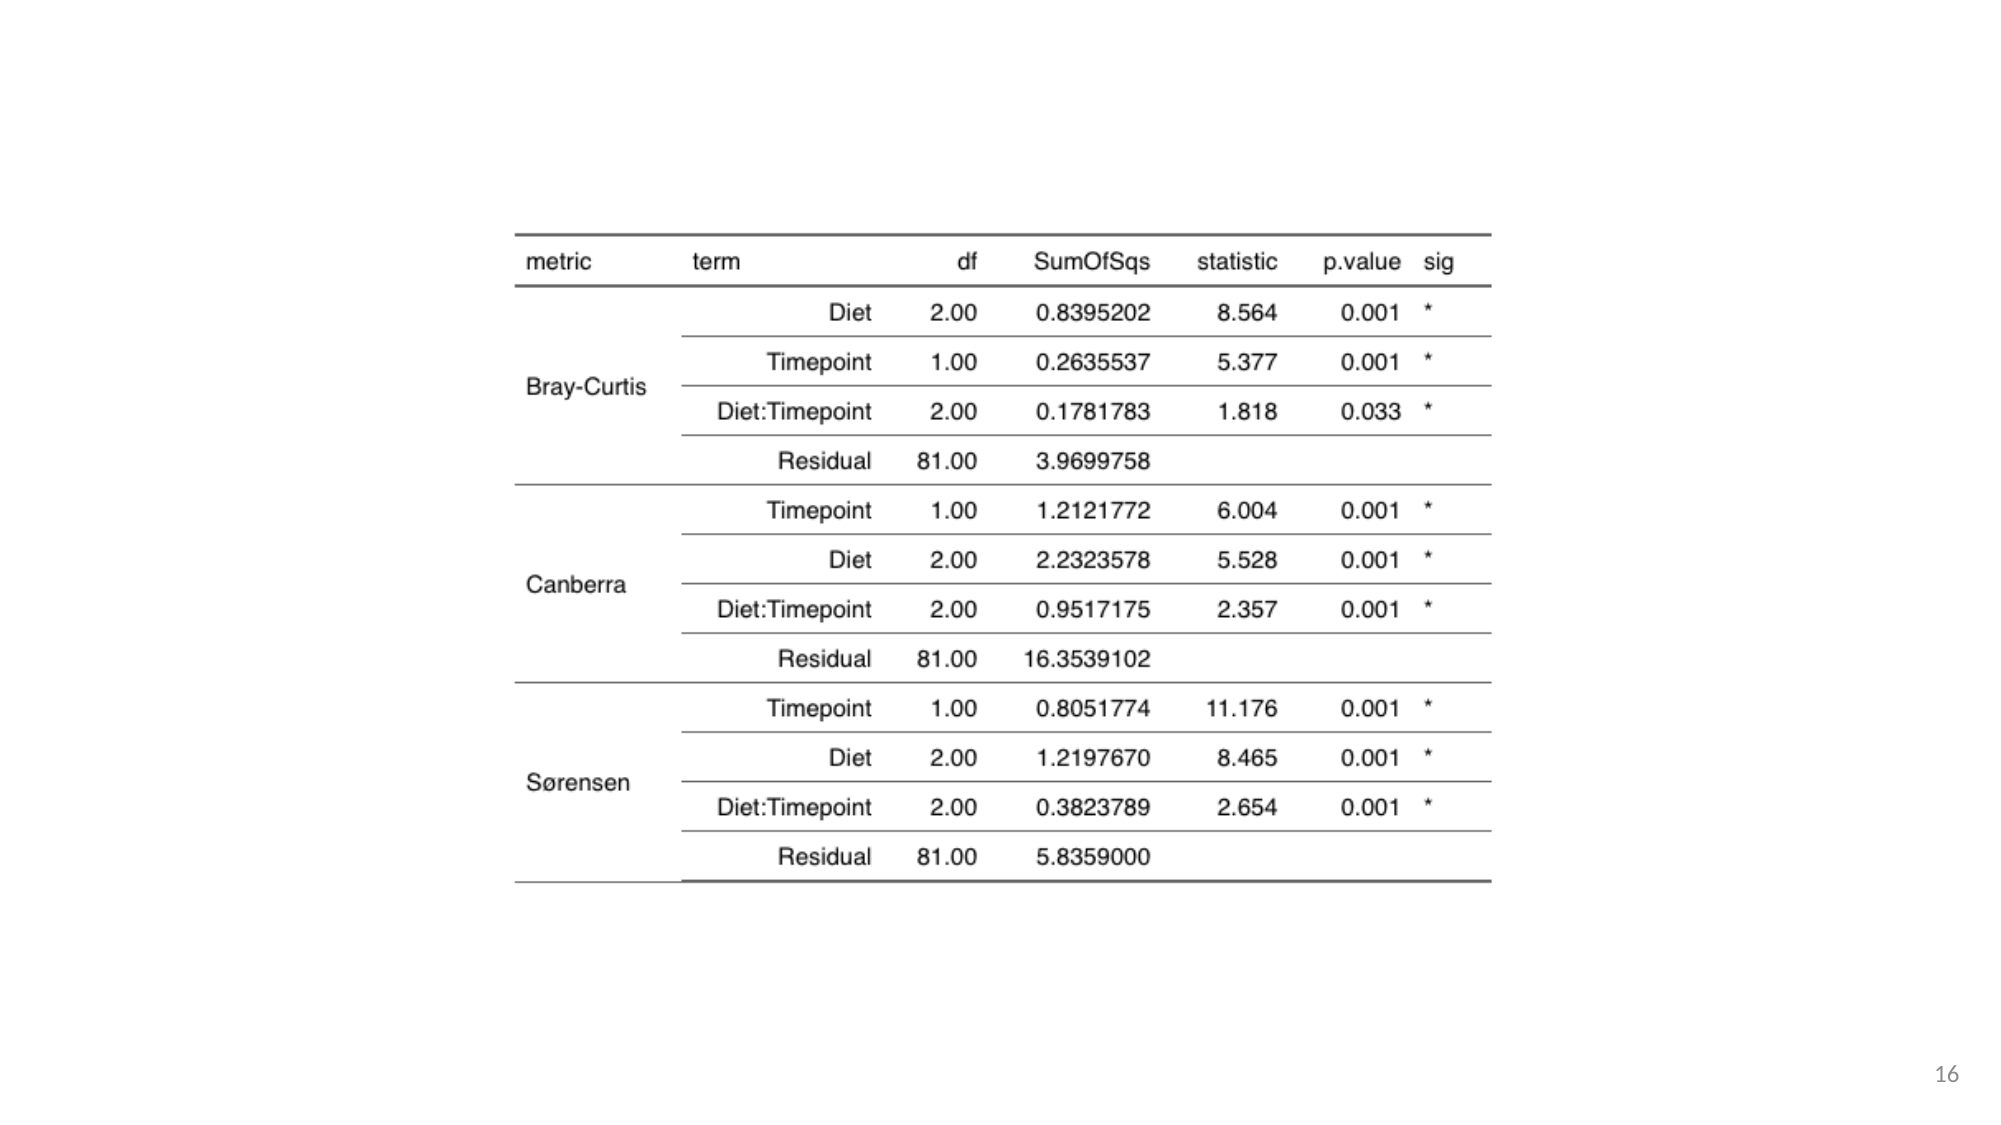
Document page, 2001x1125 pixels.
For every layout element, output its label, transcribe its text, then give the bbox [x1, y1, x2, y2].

picture [497, 217, 1525, 908]
slide_number 16 [1524, 1042, 1975, 1103]
